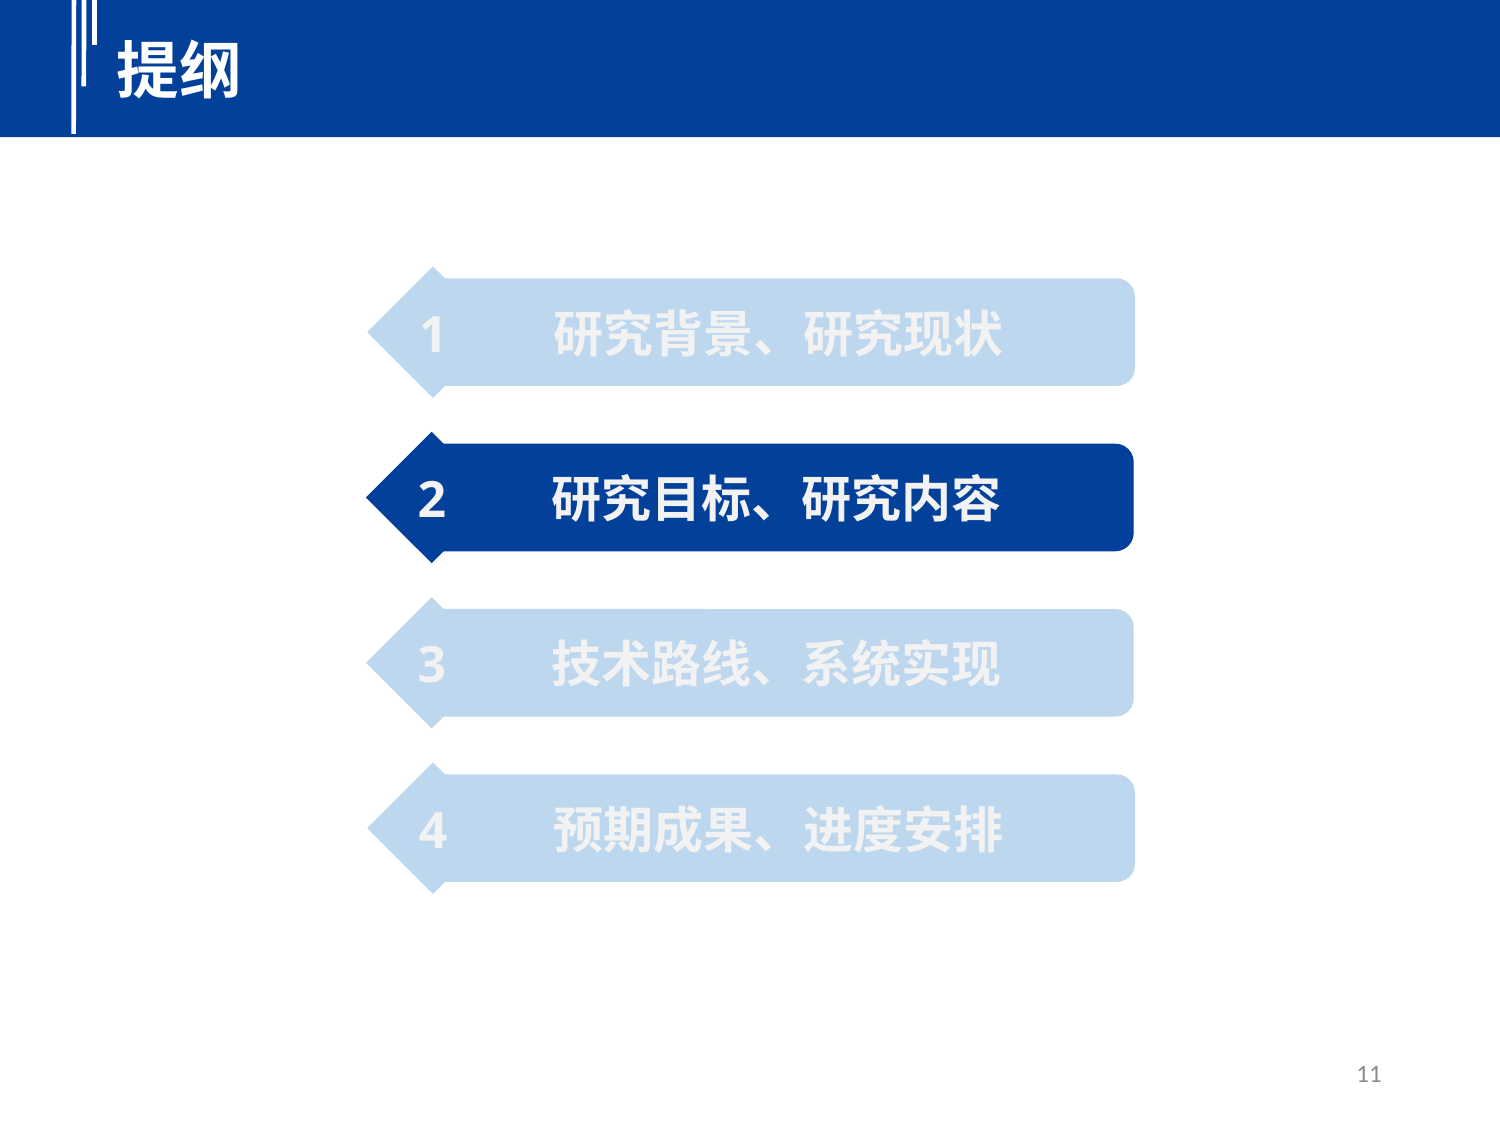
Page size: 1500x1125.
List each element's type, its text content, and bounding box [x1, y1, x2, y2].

text_box [0, 0, 1500, 138]
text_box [367, 267, 1135, 398]
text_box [366, 597, 1134, 728]
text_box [367, 763, 1135, 894]
slide_number 11 [1059, 1042, 1397, 1103]
text_box 提纲 [102, 23, 1471, 114]
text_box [366, 432, 1134, 563]
